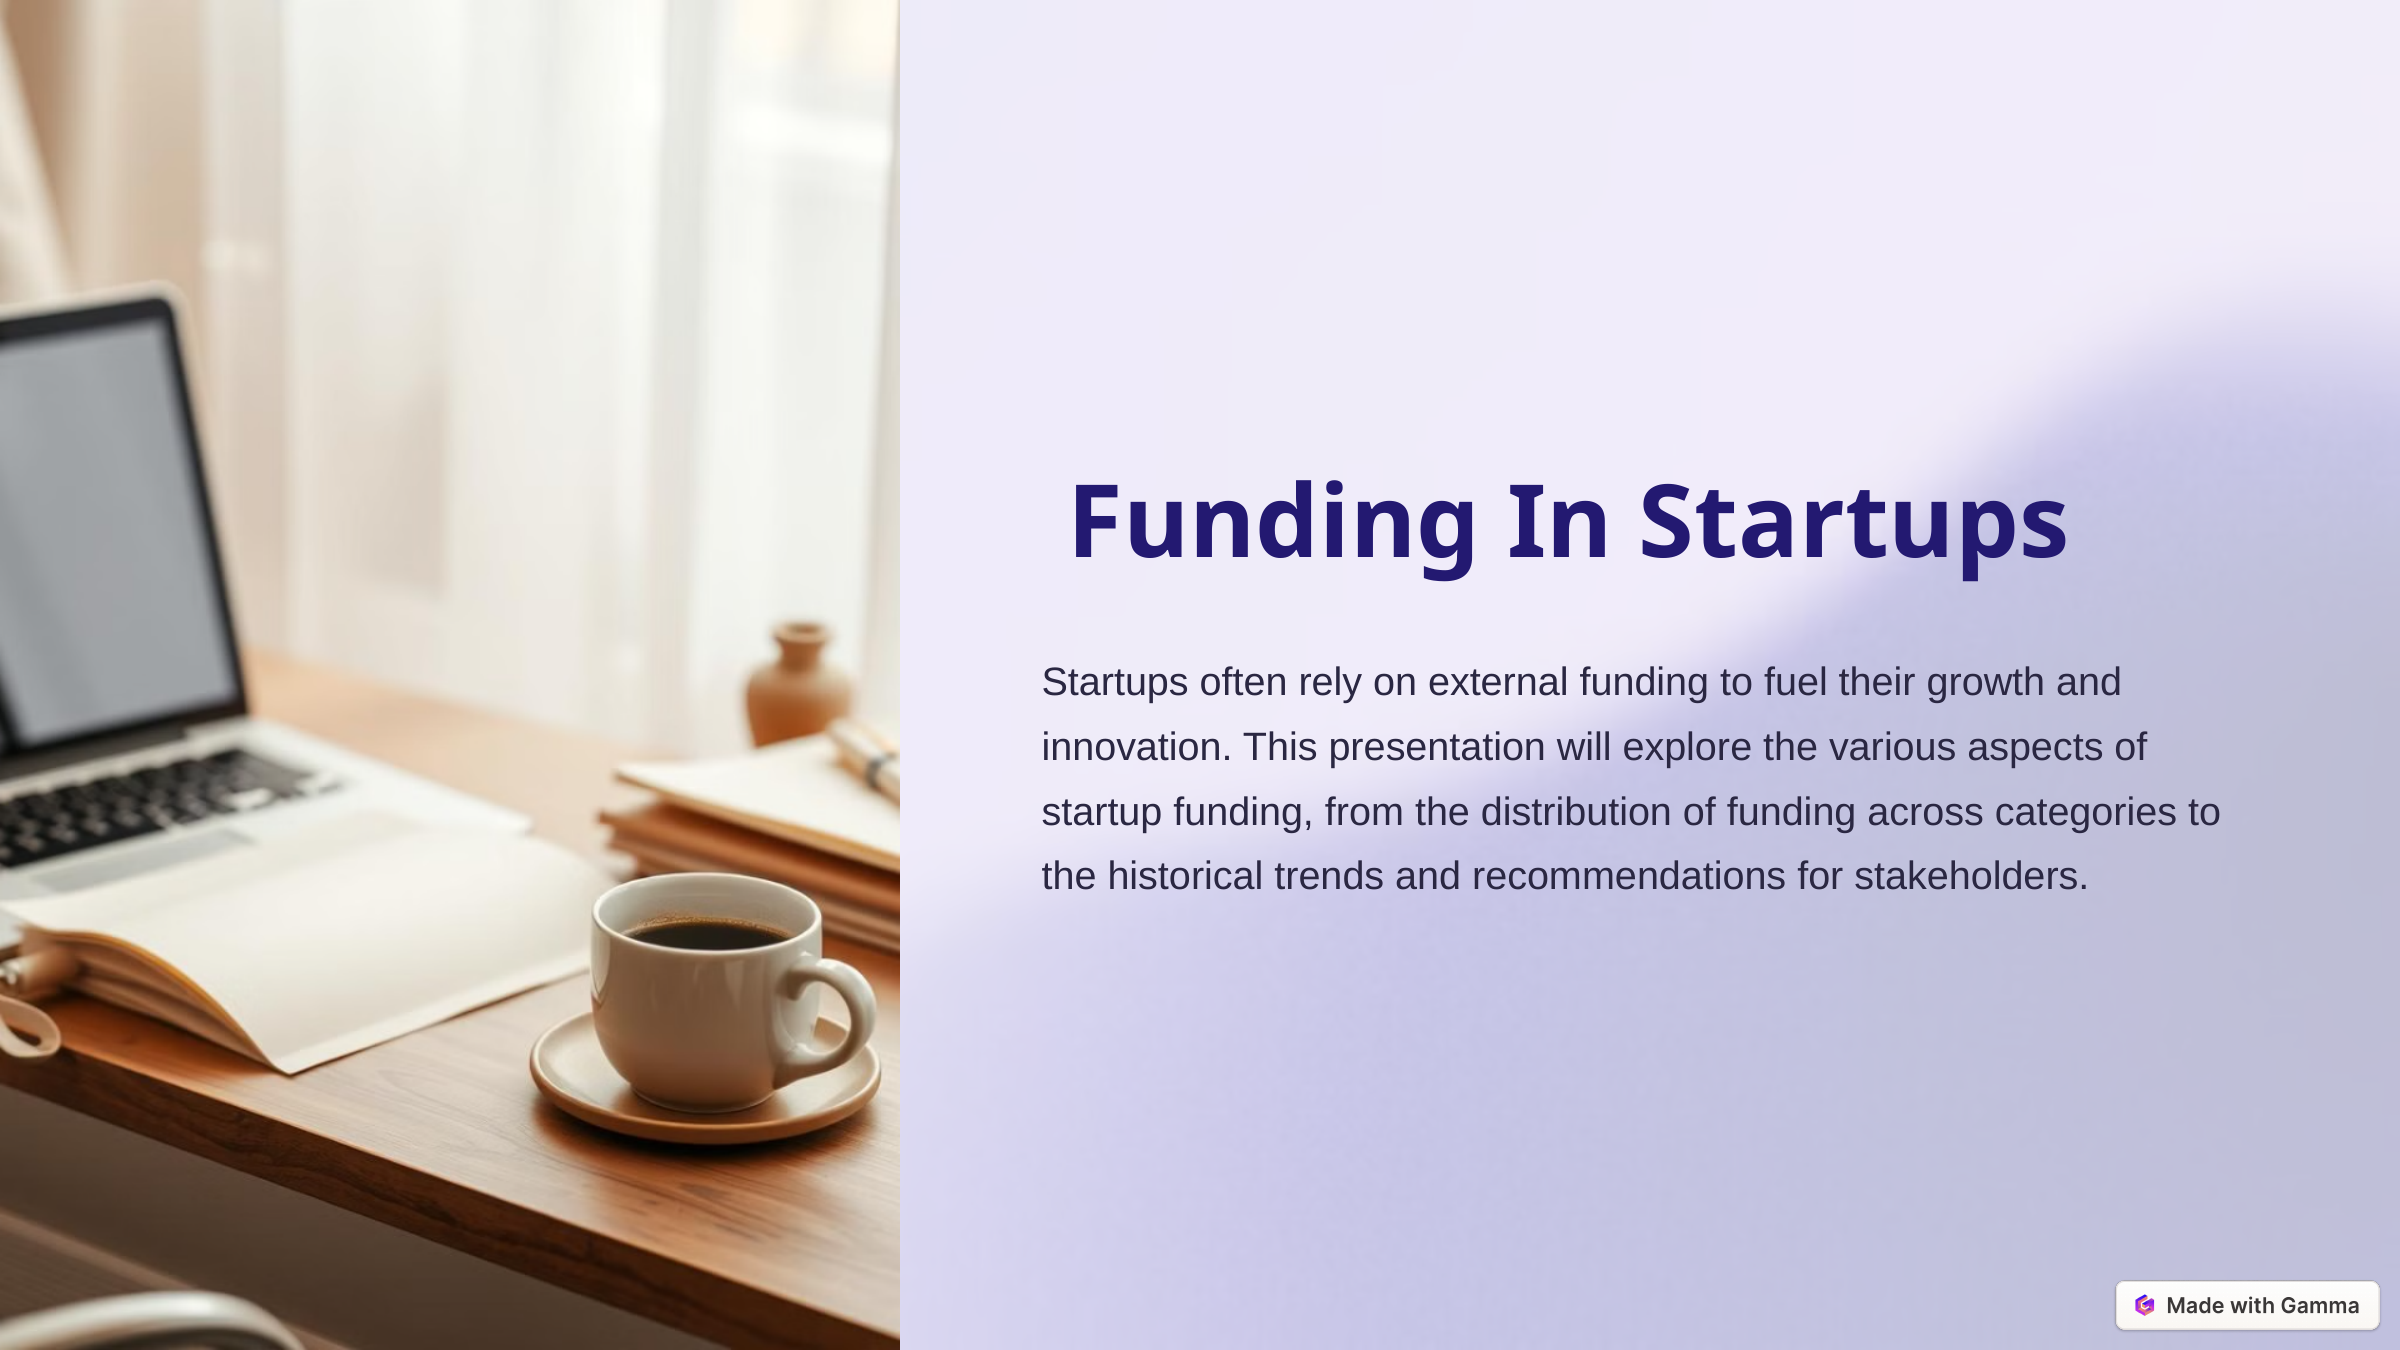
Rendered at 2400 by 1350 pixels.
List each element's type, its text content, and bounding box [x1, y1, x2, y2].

picture [0, 0, 900, 1350]
text_box Funding In Startups [1041, 451, 2055, 579]
text_box Startups often rely on external funding to fuel their growth and innovation. This presentation will explore the various aspects of startup funding, from the distribution of funding across categories to the historical trends and recommendations for stakeholders. [1041, 639, 2259, 899]
picture [2106, 1271, 2389, 1339]
